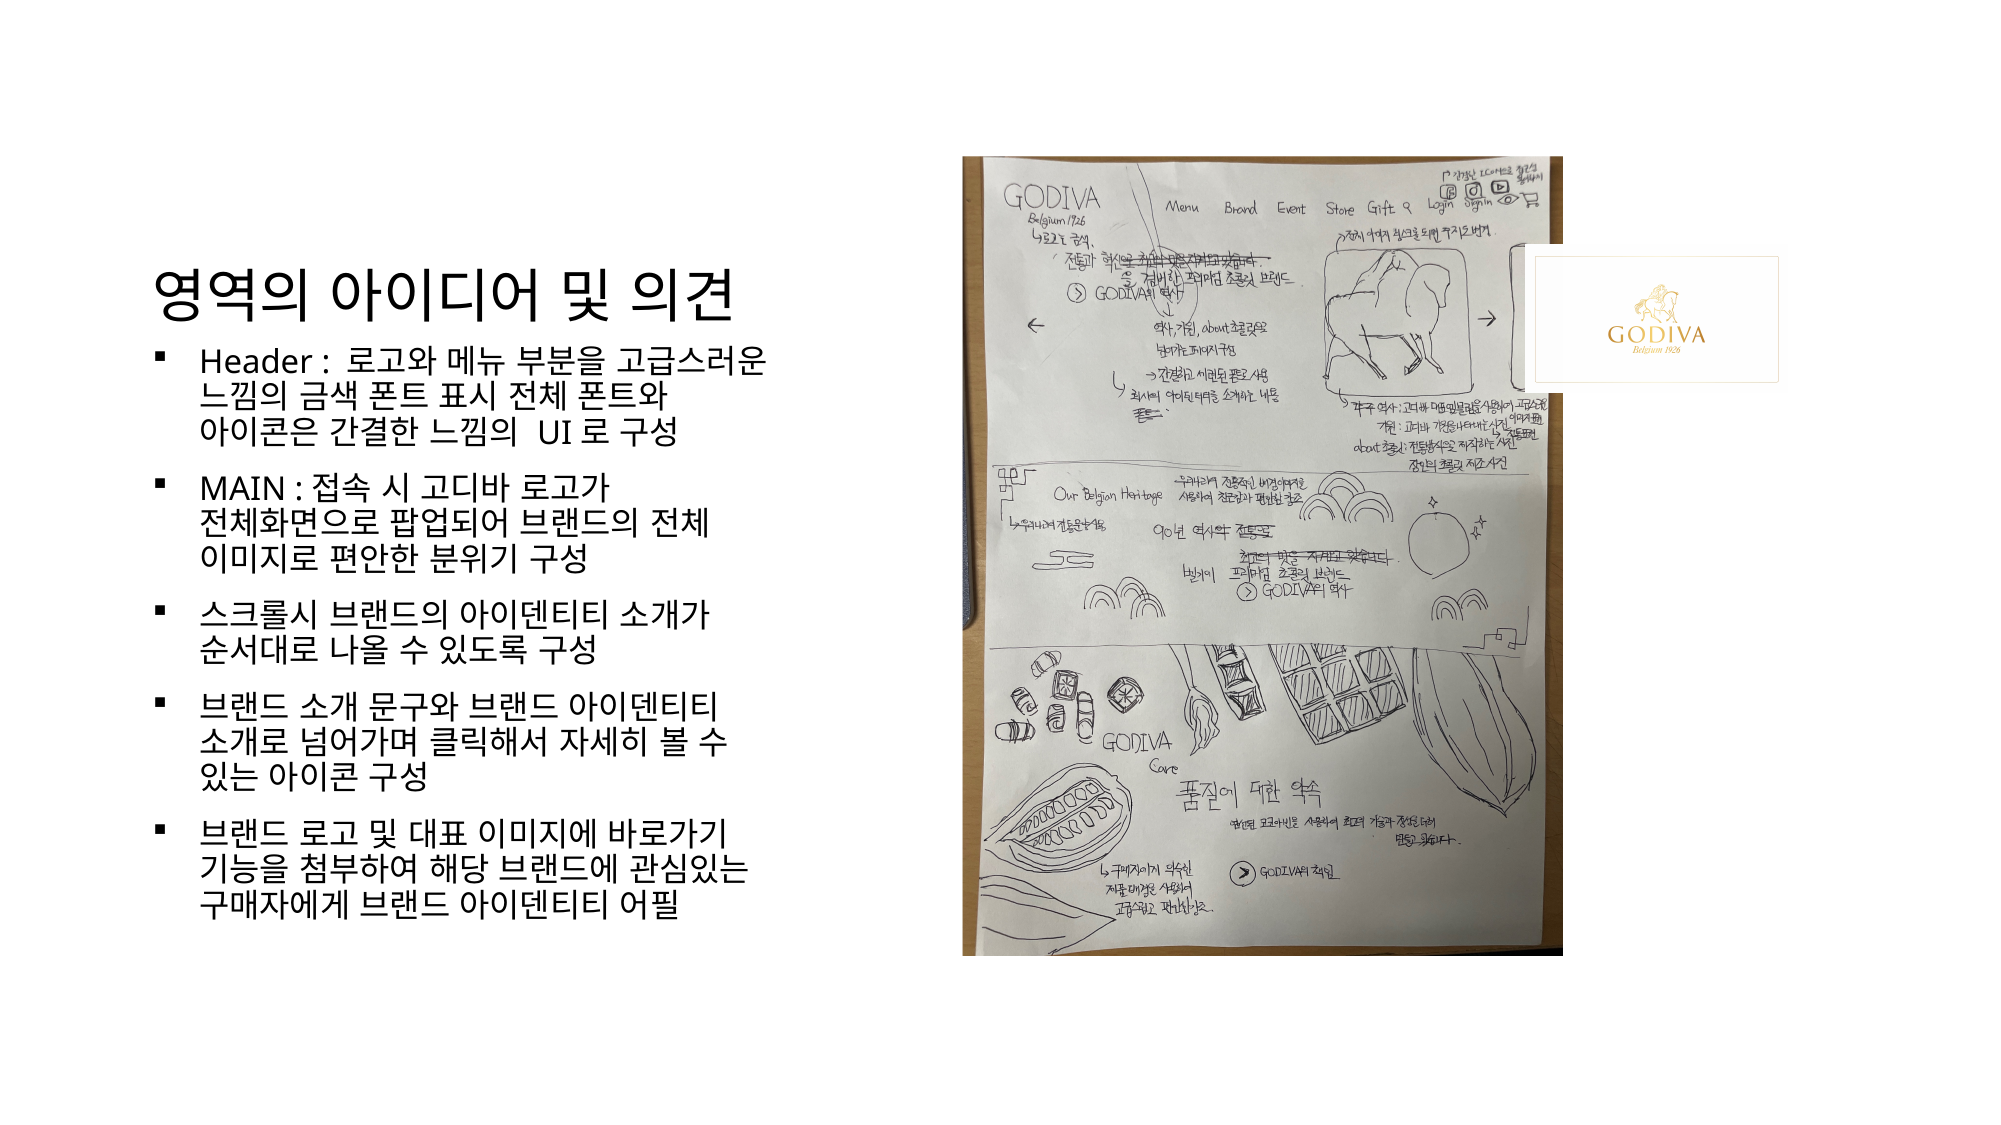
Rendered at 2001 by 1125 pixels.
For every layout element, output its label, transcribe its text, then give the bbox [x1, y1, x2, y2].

picture [963, 856, 1563, 955]
title 영역의 아이디어 및 의견 [137, 75, 783, 337]
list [862, 256, 1663, 856]
picture [963, 158, 1788, 393]
list Header : 로고와 메뉴 부분을 고급스러운 느낌의 금색 폰트 표시 전체 폰트와 아이콘은 간결한 느낌의 UI로 구성 MAIN :접속 시 고디바 로고가 전체화면으로 팝업되어 브랜드의 전체 이미지로 편안한 분위기 구성 스크롤시 브랜드의 아이덴티티 소개가 순서대로 나올 수 있도록 구성 브랜드 소개 문구와 브랜드 아이덴티티 소개로 넘어가며 클릭해서 자세히 볼 수 있는 아이콘 구성 브랜드 로고 및 대표 이미지에 바로가기 기능을 첨부하여 해당 브랜드에 관심있는 구매자에게 브랜드 아이덴티티 어필 [137, 337, 783, 963]
